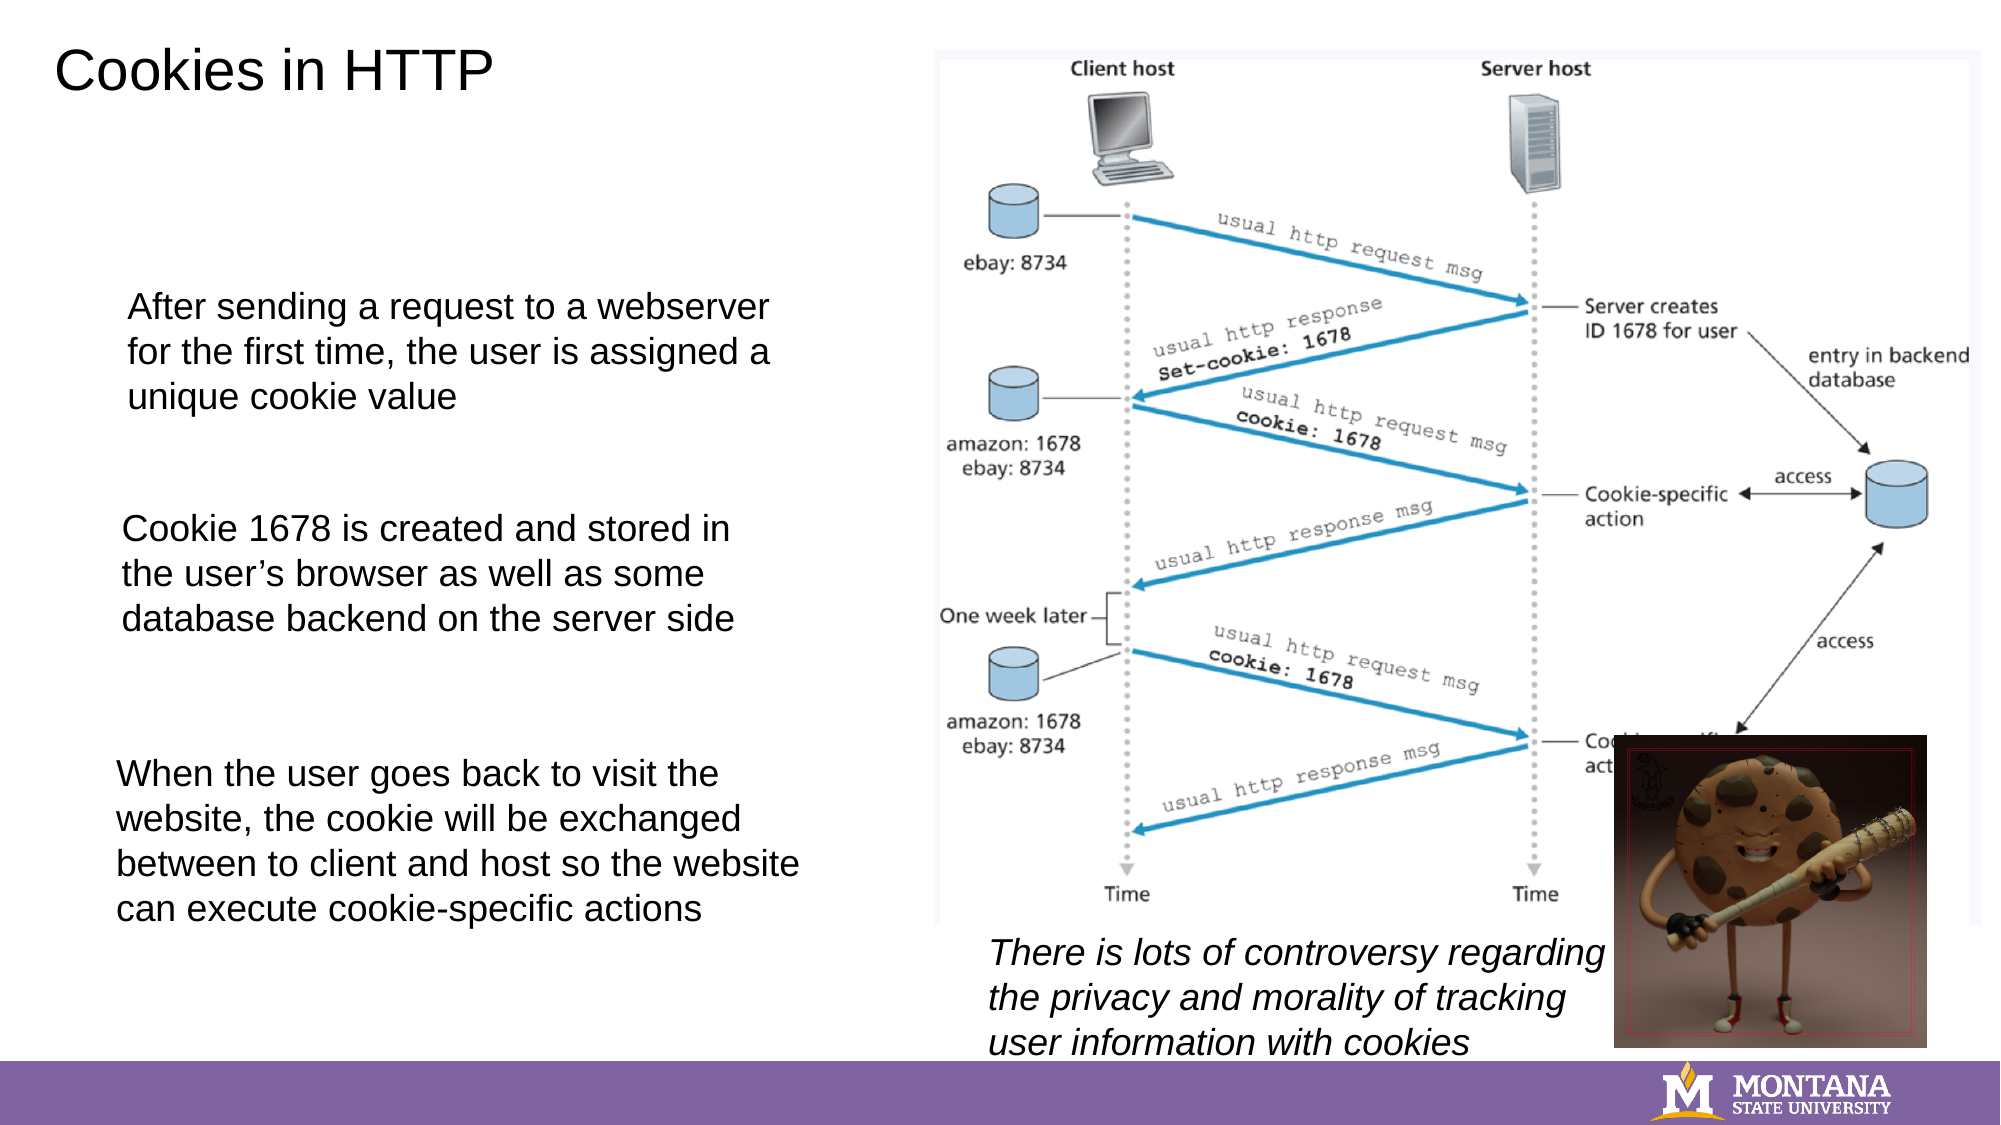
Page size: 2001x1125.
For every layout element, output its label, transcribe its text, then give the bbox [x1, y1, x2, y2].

text_box Cookie 1678 is created and stored in the user’s browser as well as some database backend on the server side [106, 496, 782, 647]
text_box When the user goes back to visit the website, the cookie will be exchanged between to client and host so the website can execute cookie-specific actions [101, 741, 852, 937]
picture [1649, 1060, 1892, 1122]
text_box After sending a request to a webserver for the first time, the user is assigned a unique cookie value [112, 274, 838, 425]
text_box Cookies in HTTP [40, 24, 511, 110]
text_box There is lots of controversy regarding the privacy and morality of tracking user information with cookies [973, 935, 1653, 1060]
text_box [1892, 1060, 2000, 1125]
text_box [0, 1060, 1647, 1125]
picture [934, 49, 1981, 1049]
